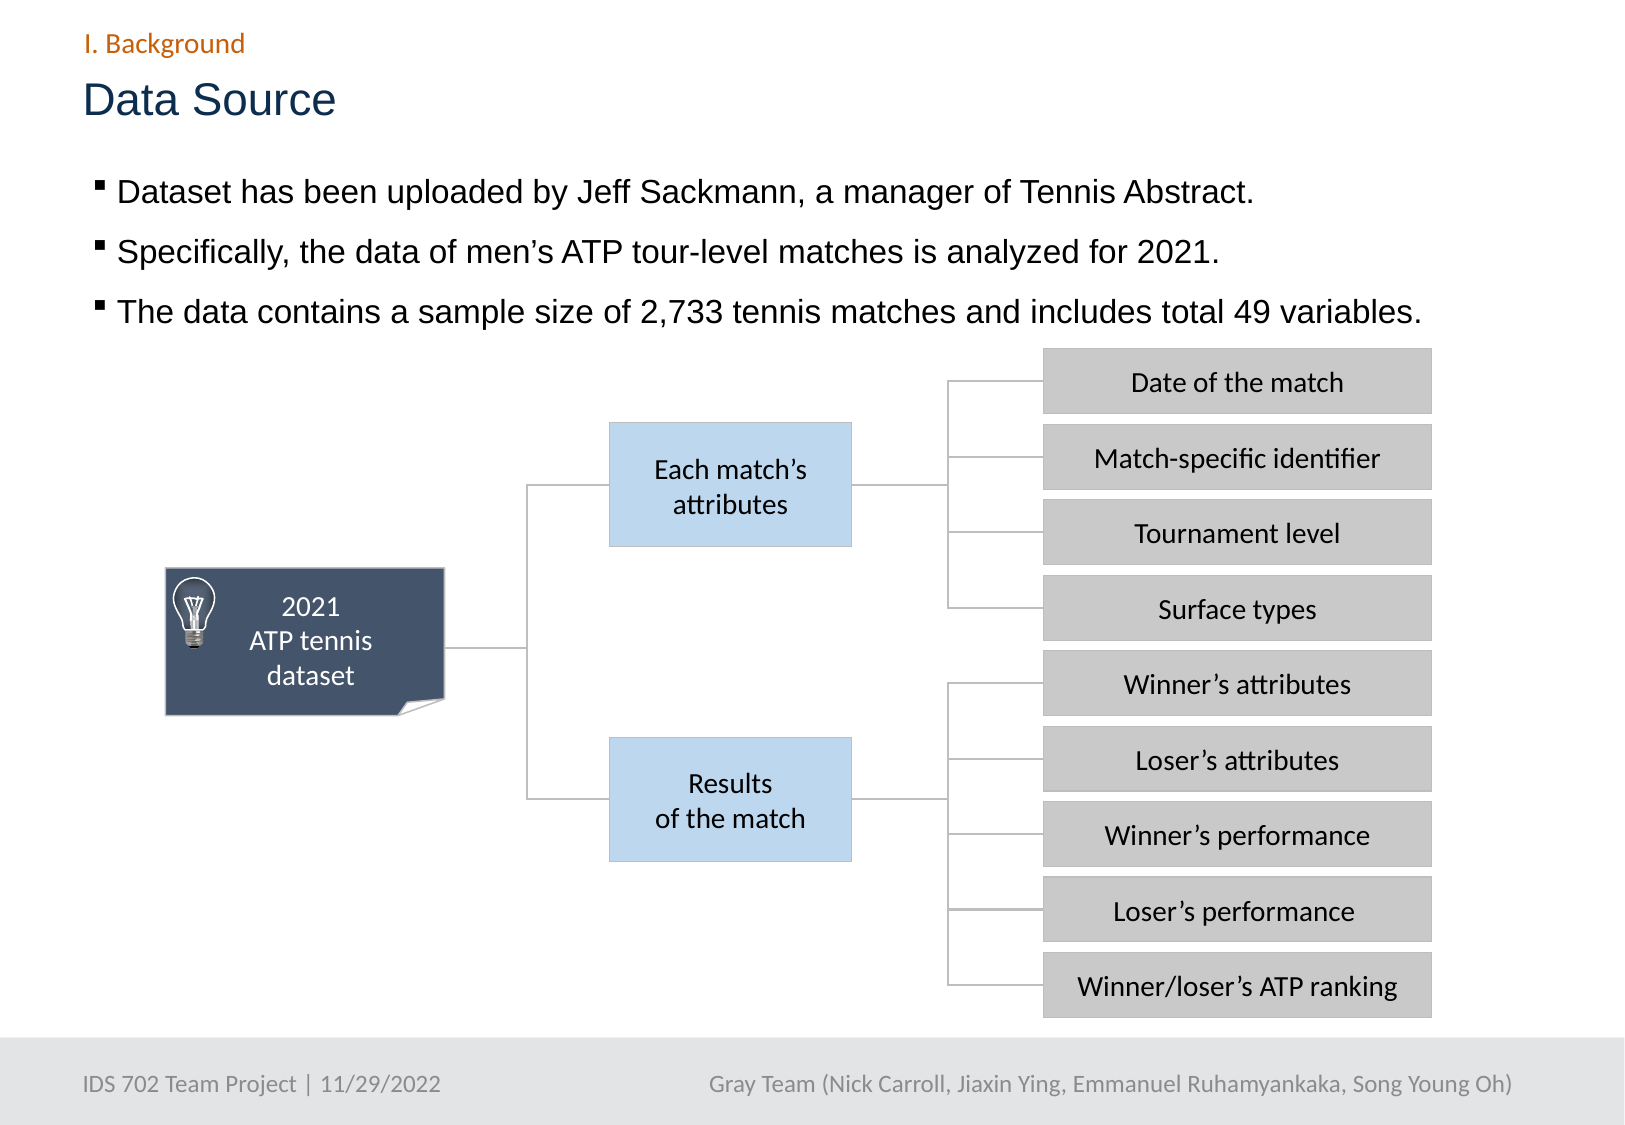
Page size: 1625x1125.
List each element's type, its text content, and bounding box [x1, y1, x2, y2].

text_box Dataset has been uploaded by Jeff Sackmann, a manager of Tennis Abstract. Specifically, the data of men’s ATP tour-level matches is analyzed for 2021. The data contains a sample size of 2,733 tennis matches and includes total 49 variables. [78, 143, 1489, 337]
text_box Date of the match [1043, 348, 1432, 414]
text_box Loser’s performance [1044, 876, 1432, 942]
text_box I. Background [69, 16, 1284, 68]
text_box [851, 484, 1044, 608]
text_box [851, 799, 1044, 986]
text_box [165, 567, 444, 716]
text_box Match-specific identifier [1044, 424, 1432, 490]
text_box Results of the match [609, 737, 851, 862]
text_box Winner/loser’s ATP ranking [1043, 952, 1432, 1018]
text_box Surface types [1043, 575, 1432, 641]
text_box Winner’s attributes [1043, 650, 1432, 716]
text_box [173, 577, 215, 649]
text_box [851, 456, 1044, 484]
text_box Tournament level [1044, 499, 1432, 565]
text_box Winner’s performance [1044, 801, 1432, 867]
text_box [851, 758, 1044, 799]
text_box Loser’s attributes [1044, 726, 1432, 792]
title Data Source [67, 68, 1530, 136]
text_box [444, 484, 610, 647]
text_box Gray Team (Nick Carroll, Jiaxin Ying, Emmanuel Ruhamyankaka, Song Young Oh) [663, 1052, 1530, 1112]
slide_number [67, 1052, 595, 1112]
picture [0, 0, 1625, 1125]
text_box Each match’s attributes [609, 422, 851, 547]
text_box 2021 ATP tennis dataset [193, 579, 429, 699]
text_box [851, 381, 1044, 456]
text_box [851, 683, 1044, 758]
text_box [444, 647, 610, 800]
